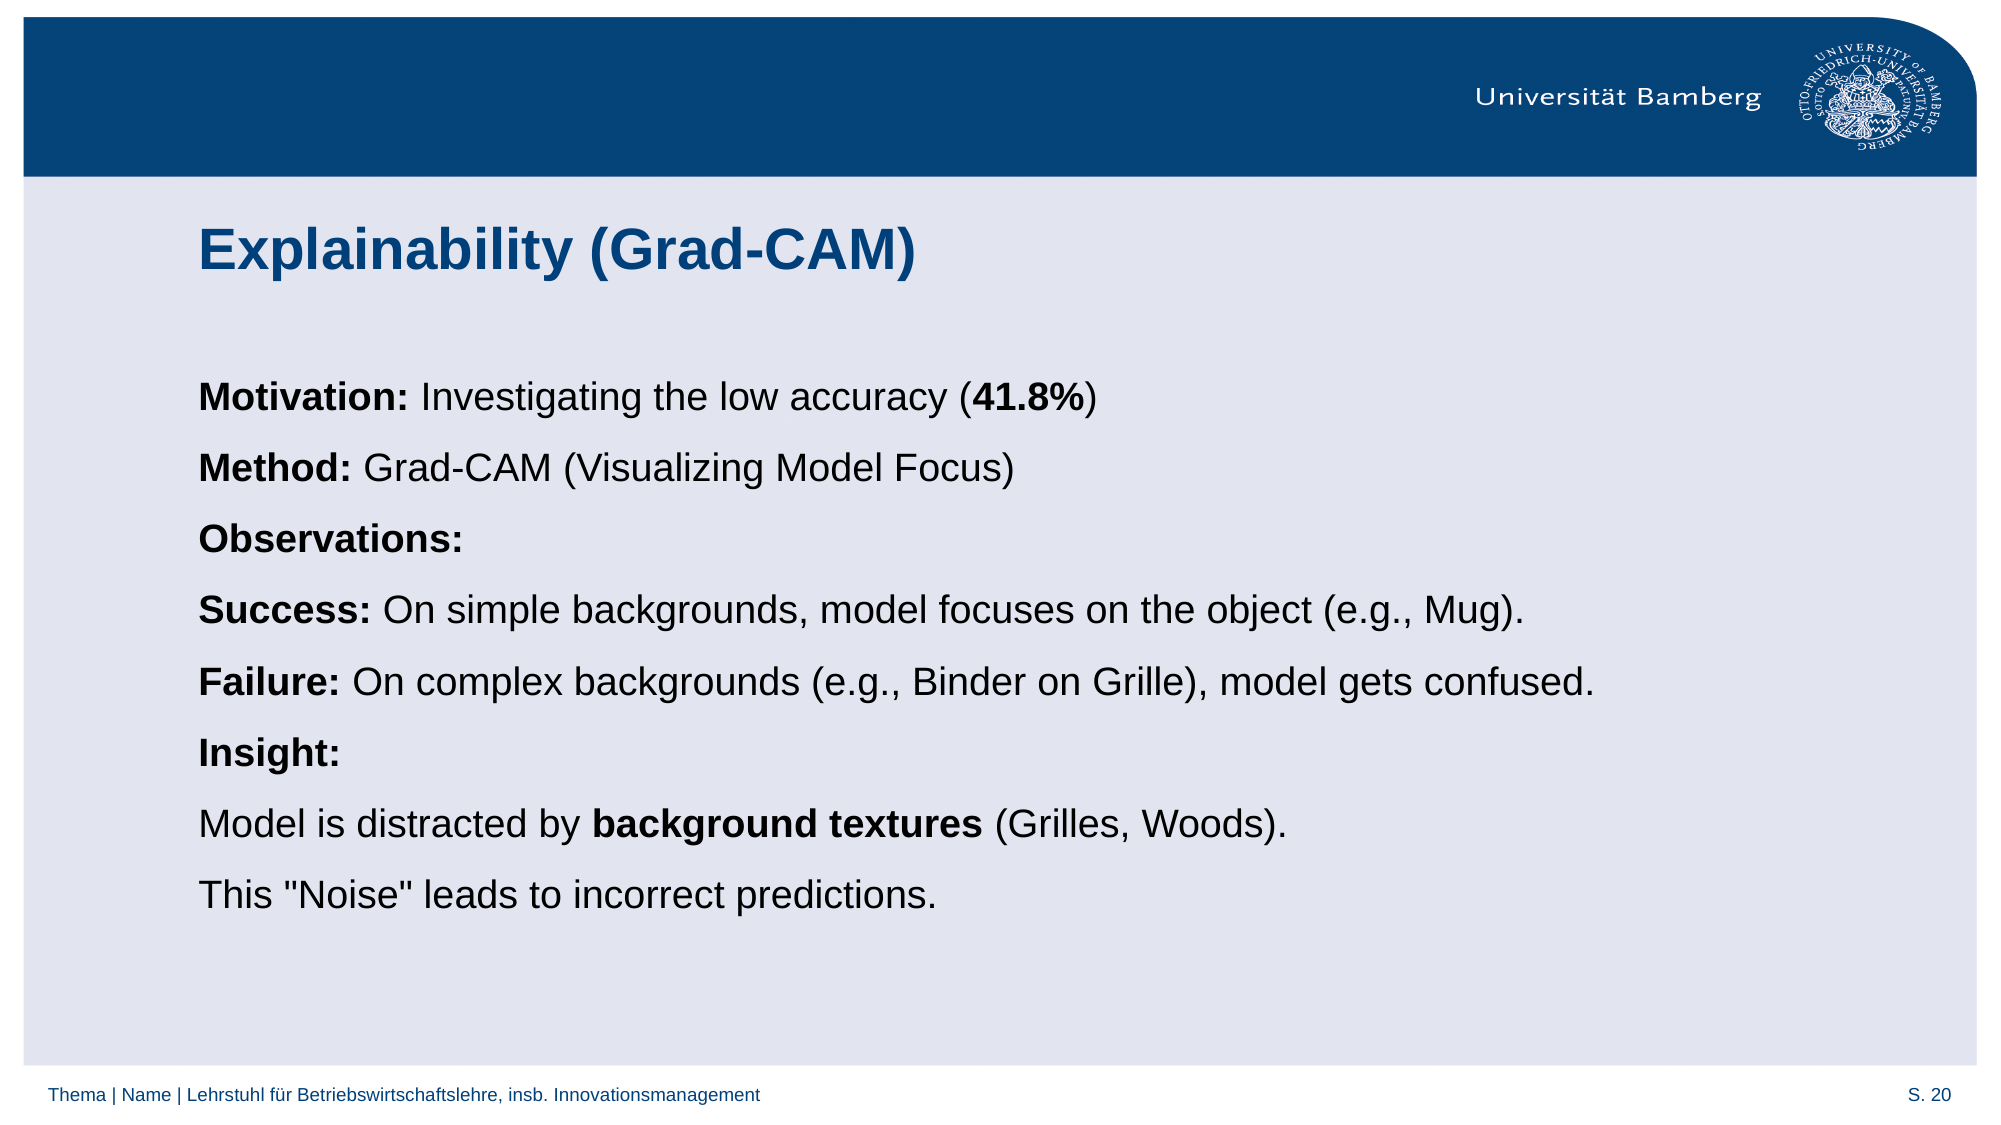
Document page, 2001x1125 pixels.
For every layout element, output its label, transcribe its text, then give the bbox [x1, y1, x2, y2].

list Motivation: Investigating the low accuracy (41.8%) Method: Grad-CAM (Visualizing Model Focus) Observations: Success: On simple backgrounds, model focuses on the object (e.g., Mug). Failure: On complex backgrounds (e.g., Binder on Grille), model gets confused. Insight: Model is distracted by background textures (Grilles, Woods). This "Noise" leads to incorrect predictions. [183, 327, 1788, 981]
title Explainability (Grad-CAM) [183, 187, 1817, 375]
picture [0, 0, 2000, 1125]
